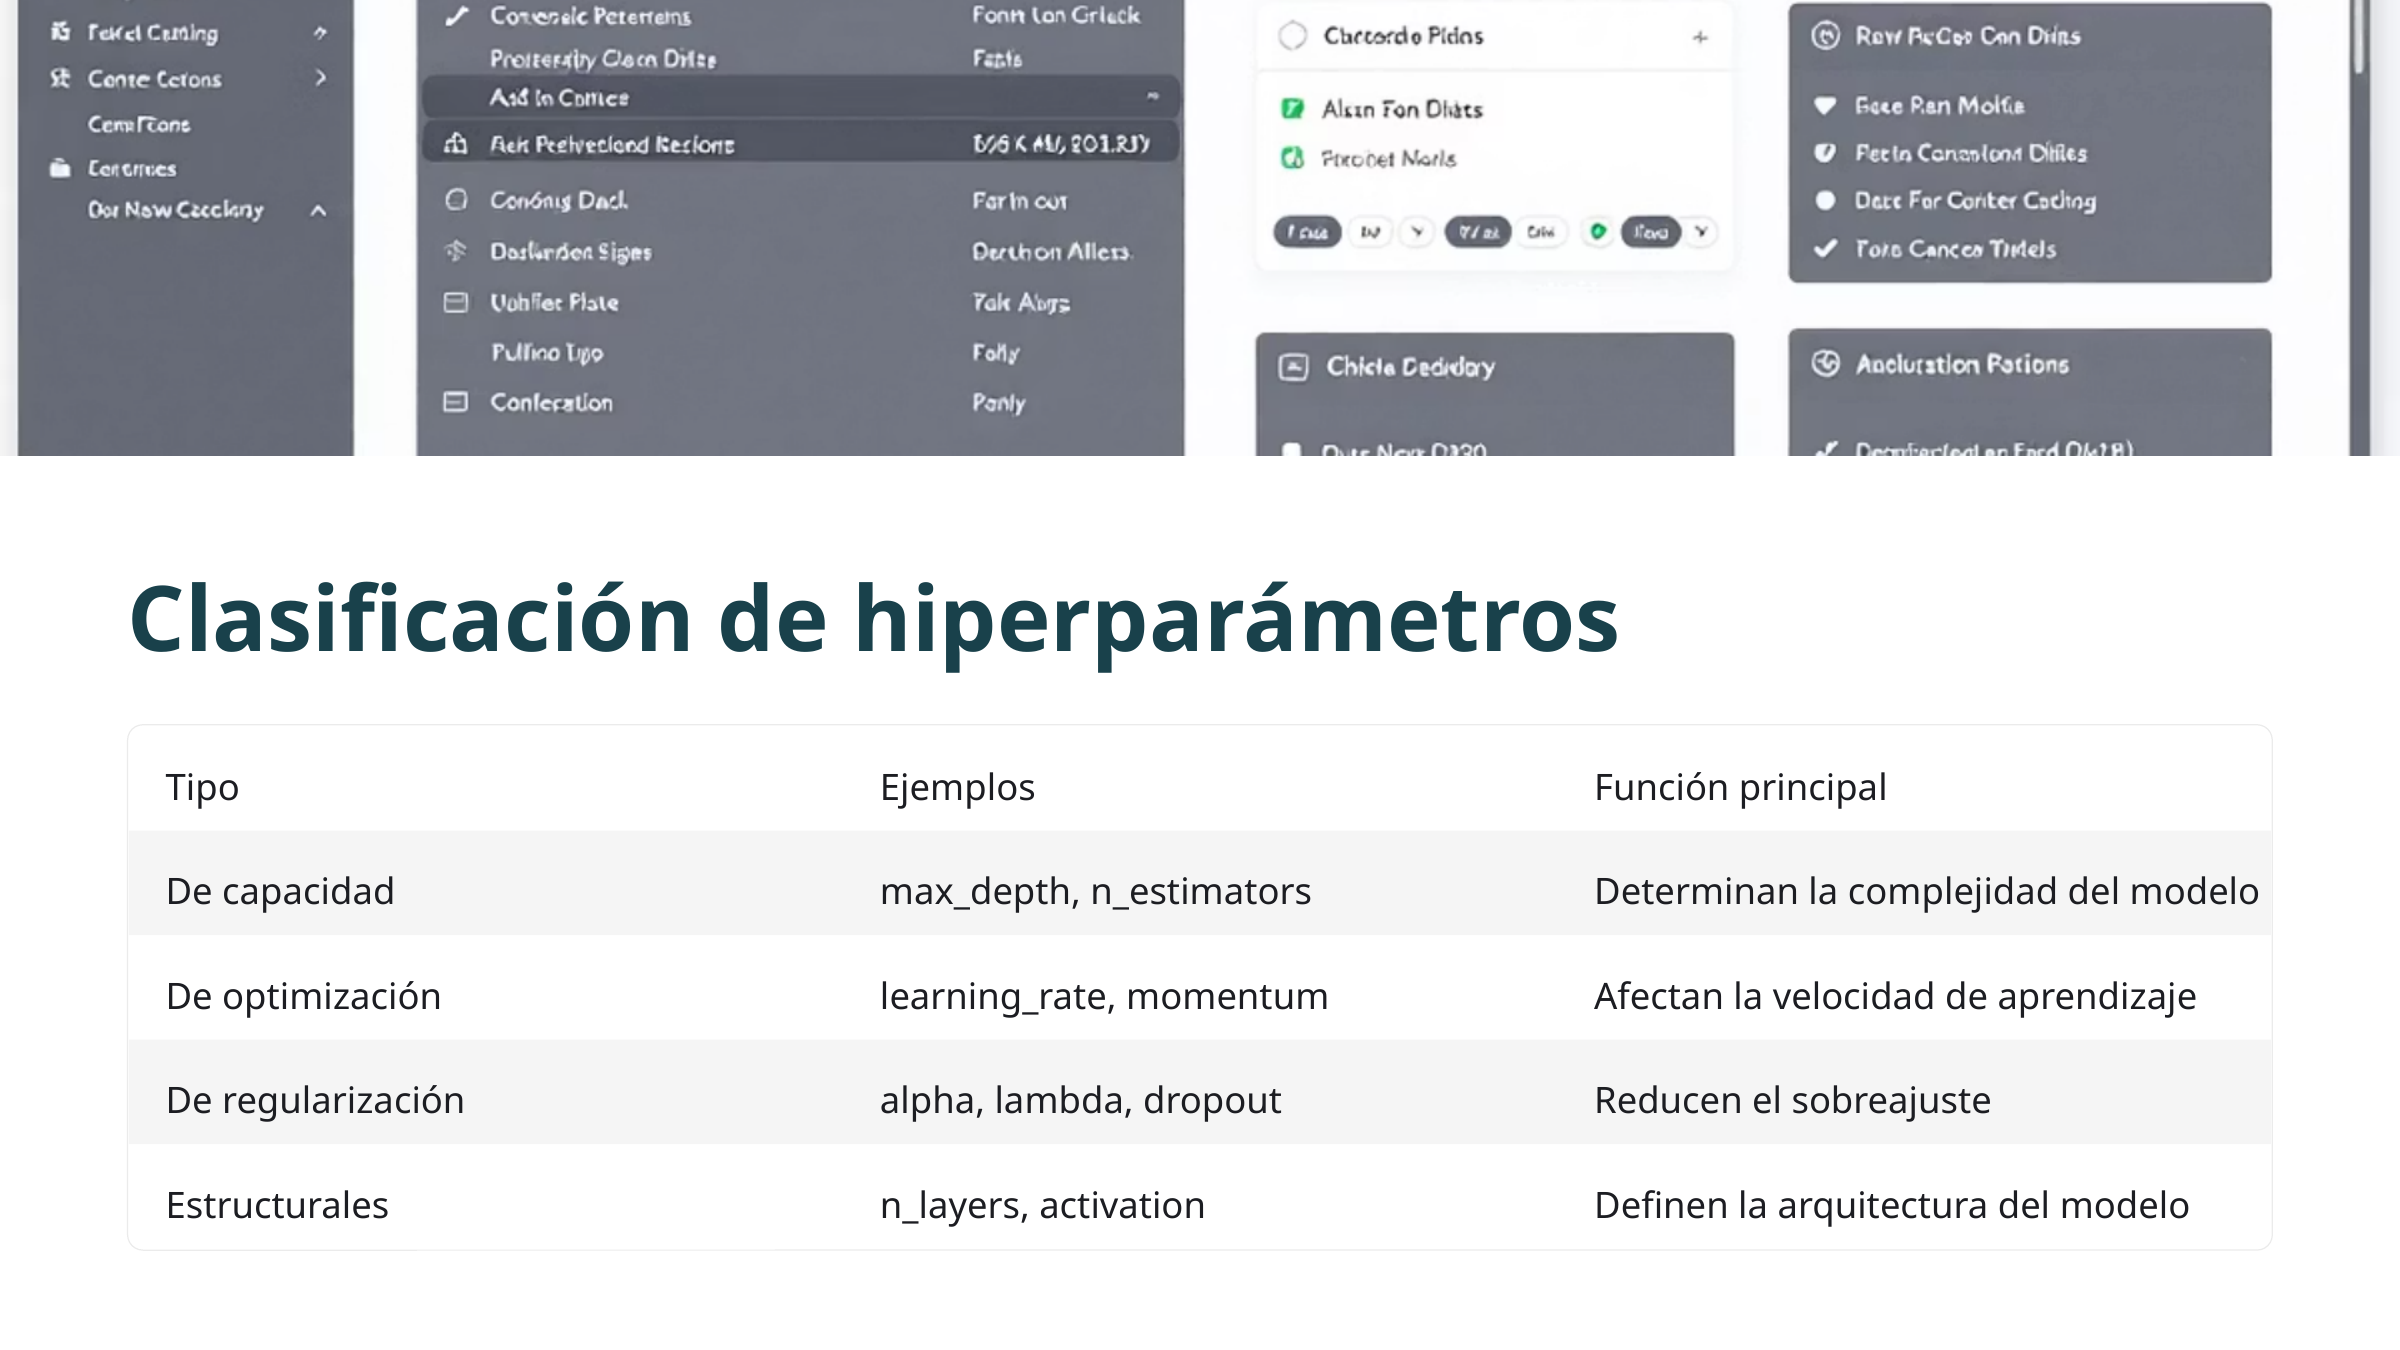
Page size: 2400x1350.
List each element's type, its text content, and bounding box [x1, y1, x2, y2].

text_box learning_rate, momentum [880, 958, 1520, 1017]
text_box [128, 935, 2271, 1039]
text_box De capacidad [165, 853, 806, 912]
text_box Clasificación de hiperparámetros [127, 556, 1546, 670]
text_box alpha, lambda, dropout [880, 1062, 1520, 1122]
text_box Función principal [1594, 749, 2235, 808]
text_box Determinan la complejidad del modelo [1594, 853, 2235, 912]
text_box n_layers, activation [880, 1167, 1520, 1226]
text_box [128, 1144, 2271, 1249]
text_box [128, 1039, 2271, 1144]
text_box Definen la arquitectura del modelo [1594, 1167, 2235, 1226]
text_box max_depth, n_estimators [880, 853, 1520, 912]
text_box [128, 725, 2271, 830]
text_box De optimización [165, 958, 806, 1017]
text_box Reducen el sobreajuste [1594, 1062, 2235, 1122]
picture [0, 0, 2400, 456]
text_box De regularización [165, 1062, 806, 1122]
text_box Tipo [165, 749, 806, 808]
text_box Ejemplos [880, 749, 1520, 808]
text_box Estructurales [165, 1167, 806, 1226]
text_box Afectan la velocidad de aprendizaje [1594, 958, 2235, 1017]
text_box [128, 830, 2271, 935]
